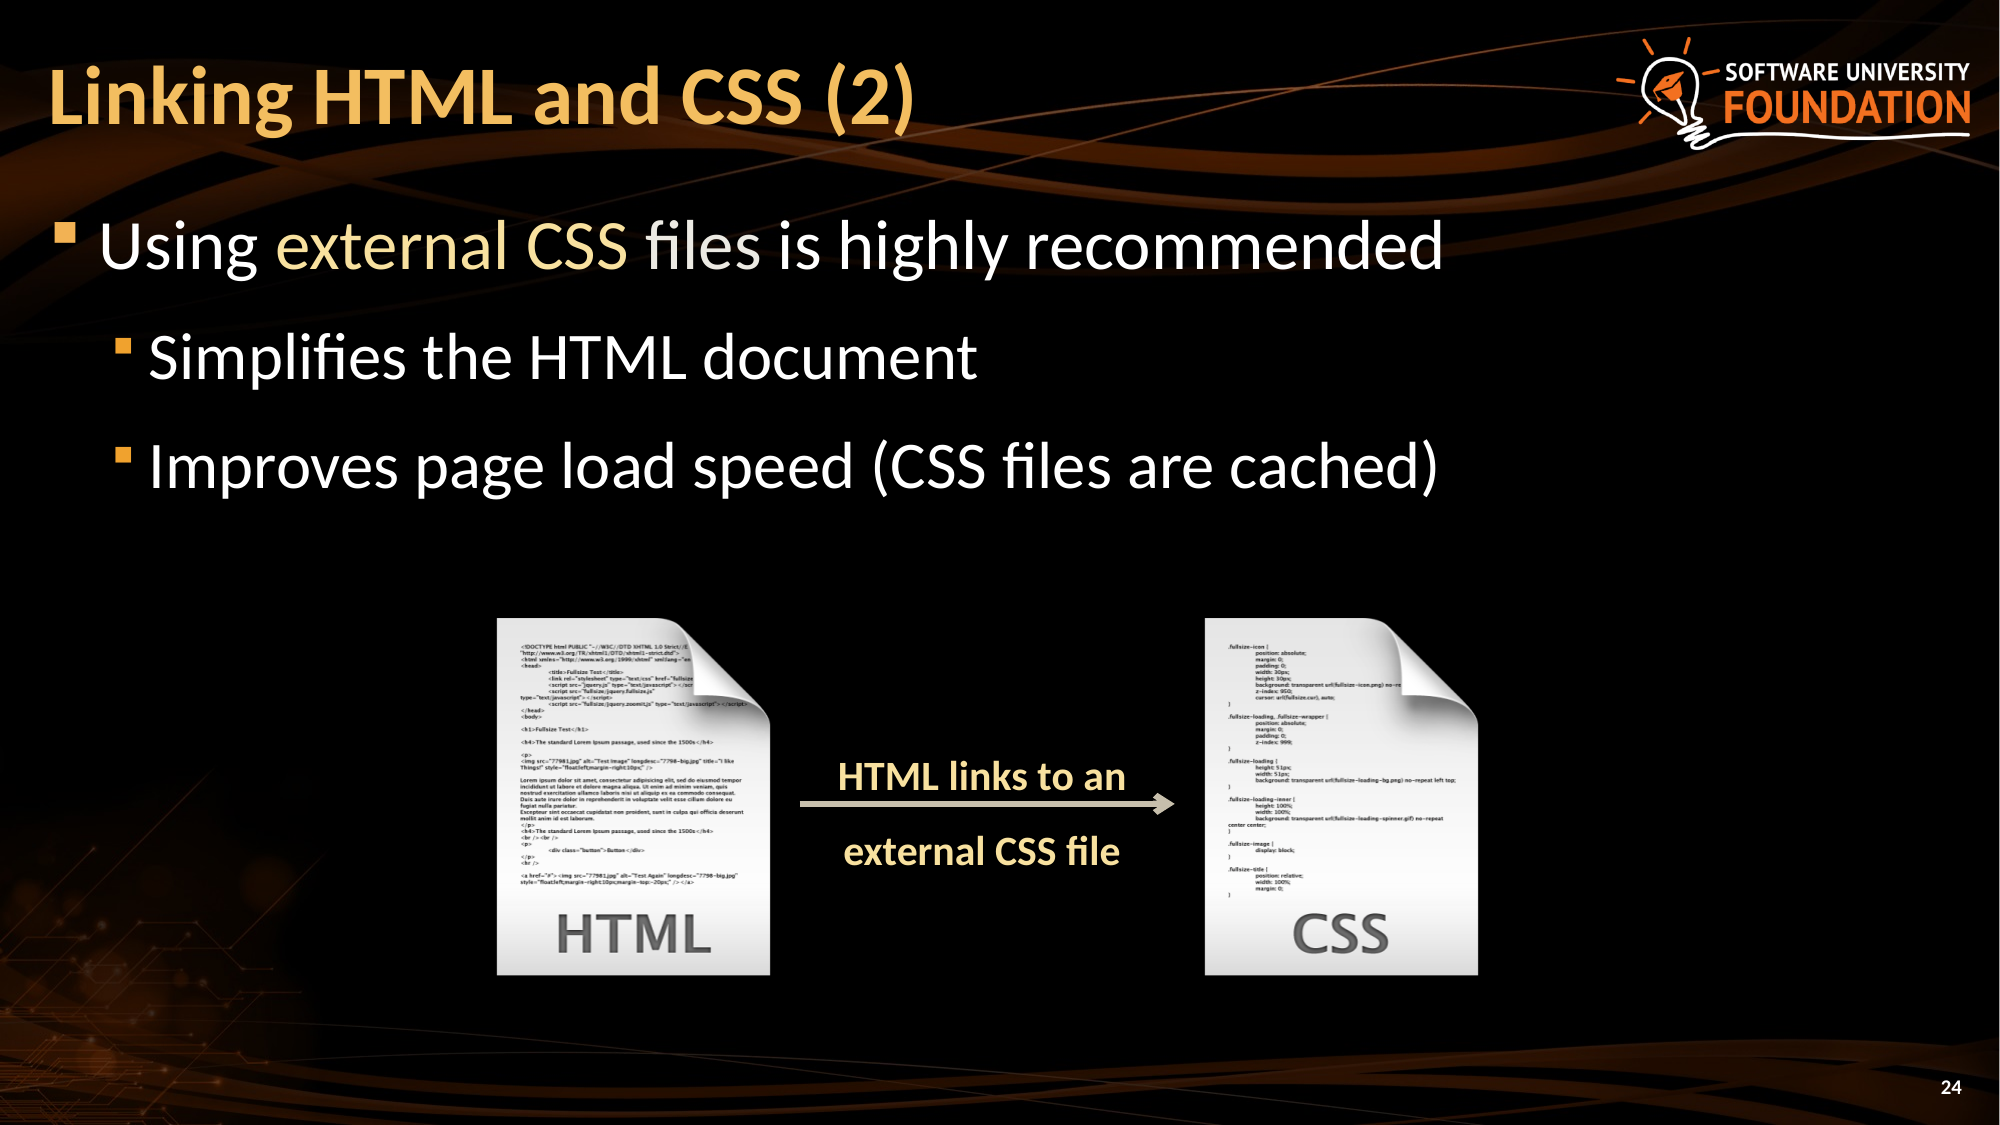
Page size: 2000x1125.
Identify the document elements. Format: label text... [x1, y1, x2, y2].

title Linking HTML and CSS (2) [30, 6, 1602, 189]
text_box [487, 612, 1488, 989]
list Using external CSS files is highly recommended Simplifies the HTML document Improves page load speed (CSS files are cached) [31, 188, 1968, 1103]
picture [0, 0, 2000, 1125]
